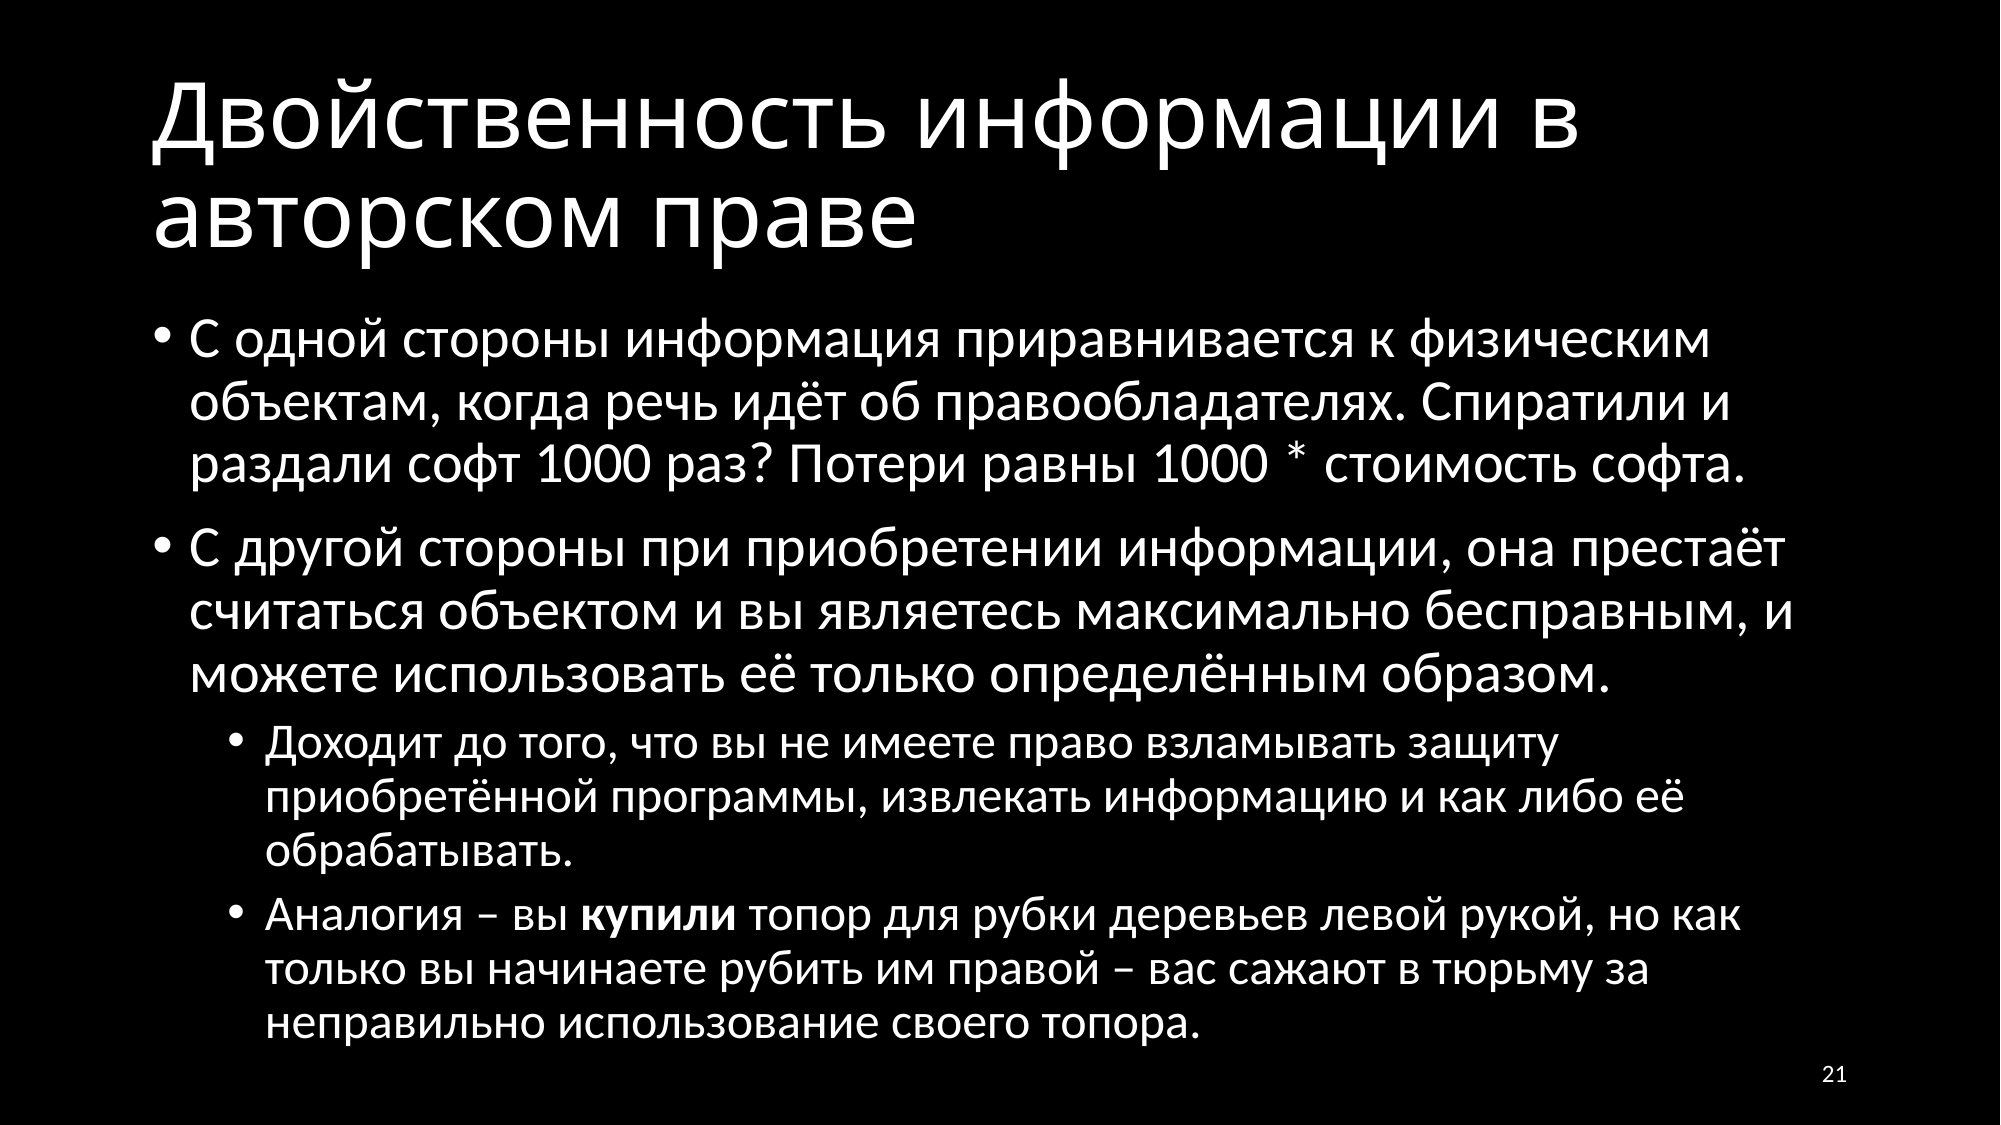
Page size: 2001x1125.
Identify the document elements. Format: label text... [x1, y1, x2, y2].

list С одной стороны информация приравнивается к физическим объектам, когда речь идёт об правообладателях. Спиратили и раздали софт 1000 раз? Потери равны 1000 * стоимость софта. С другой стороны при приобретении информации, она престаёт считаться объектом и вы являетесь максимально бесправным, и можете использовать её только определённым образом. Доходит до того, что вы не имеете право взламывать защиту приобретённой программы, извлекать информацию и как либо её обрабатывать. Аналогия – вы купили топор для рубки деревьев левой рукой, но как только вы начинаете рубить им правой – вас сажают в тюрьму за неправильно использование своего топора. [137, 299, 1863, 1103]
slide_number 21 [1412, 1042, 1863, 1103]
title Двойственность информации в авторском праве [137, 59, 1863, 278]
